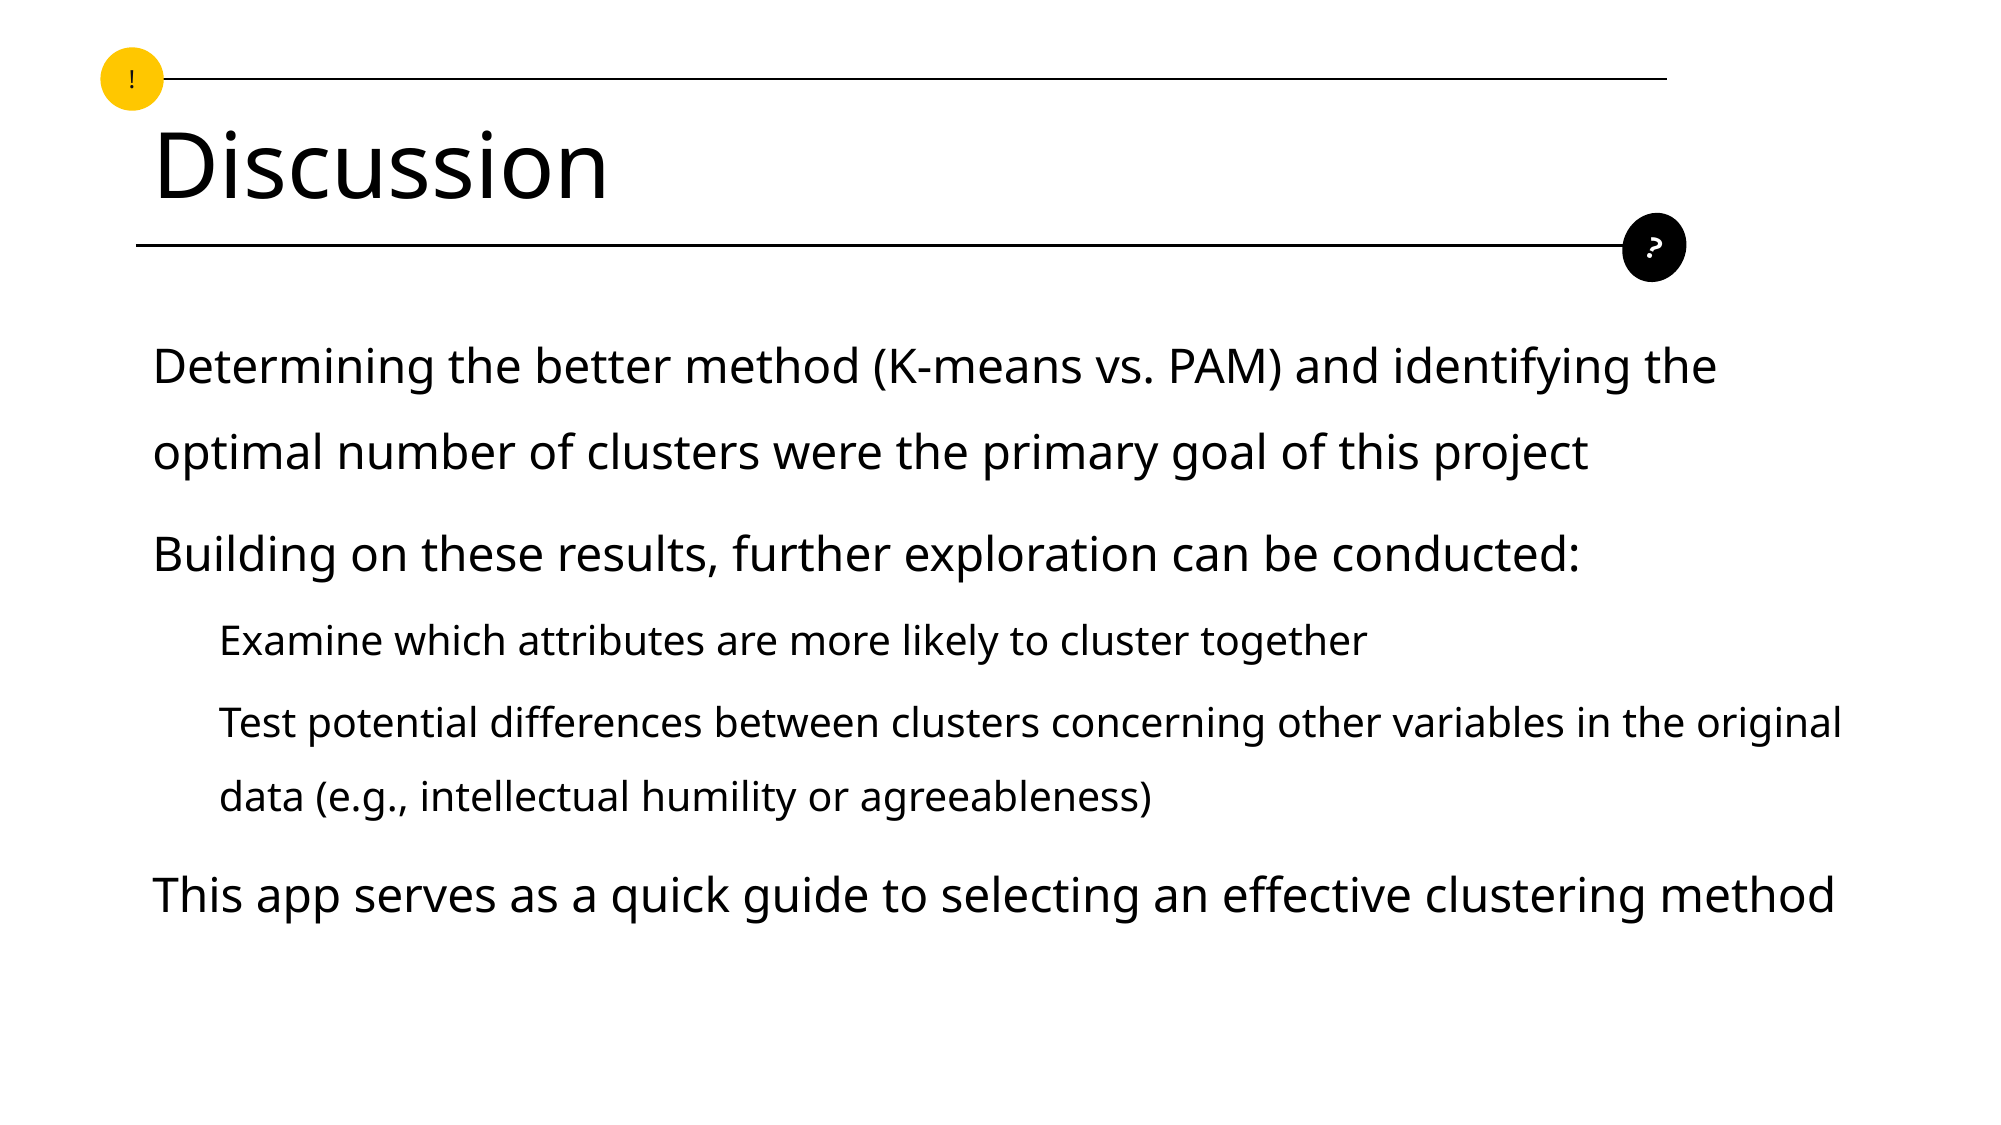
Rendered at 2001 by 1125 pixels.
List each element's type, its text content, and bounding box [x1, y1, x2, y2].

list Determining the better method (K-means vs. PAM) and identifying the optimal number of clusters were the primary goal of this project Building on these results, further exploration can be conducted: Examine which attributes are more likely to cluster together Test potential differences between clusters concerning other variables in the original data (e.g., intellectual humility or agreeableness) This app serves as a quick guide to selecting an effective clustering method [137, 299, 1863, 1014]
text_box ? [1622, 212, 1687, 283]
title Discussion [137, 59, 1863, 278]
text_box ! [100, 47, 164, 111]
